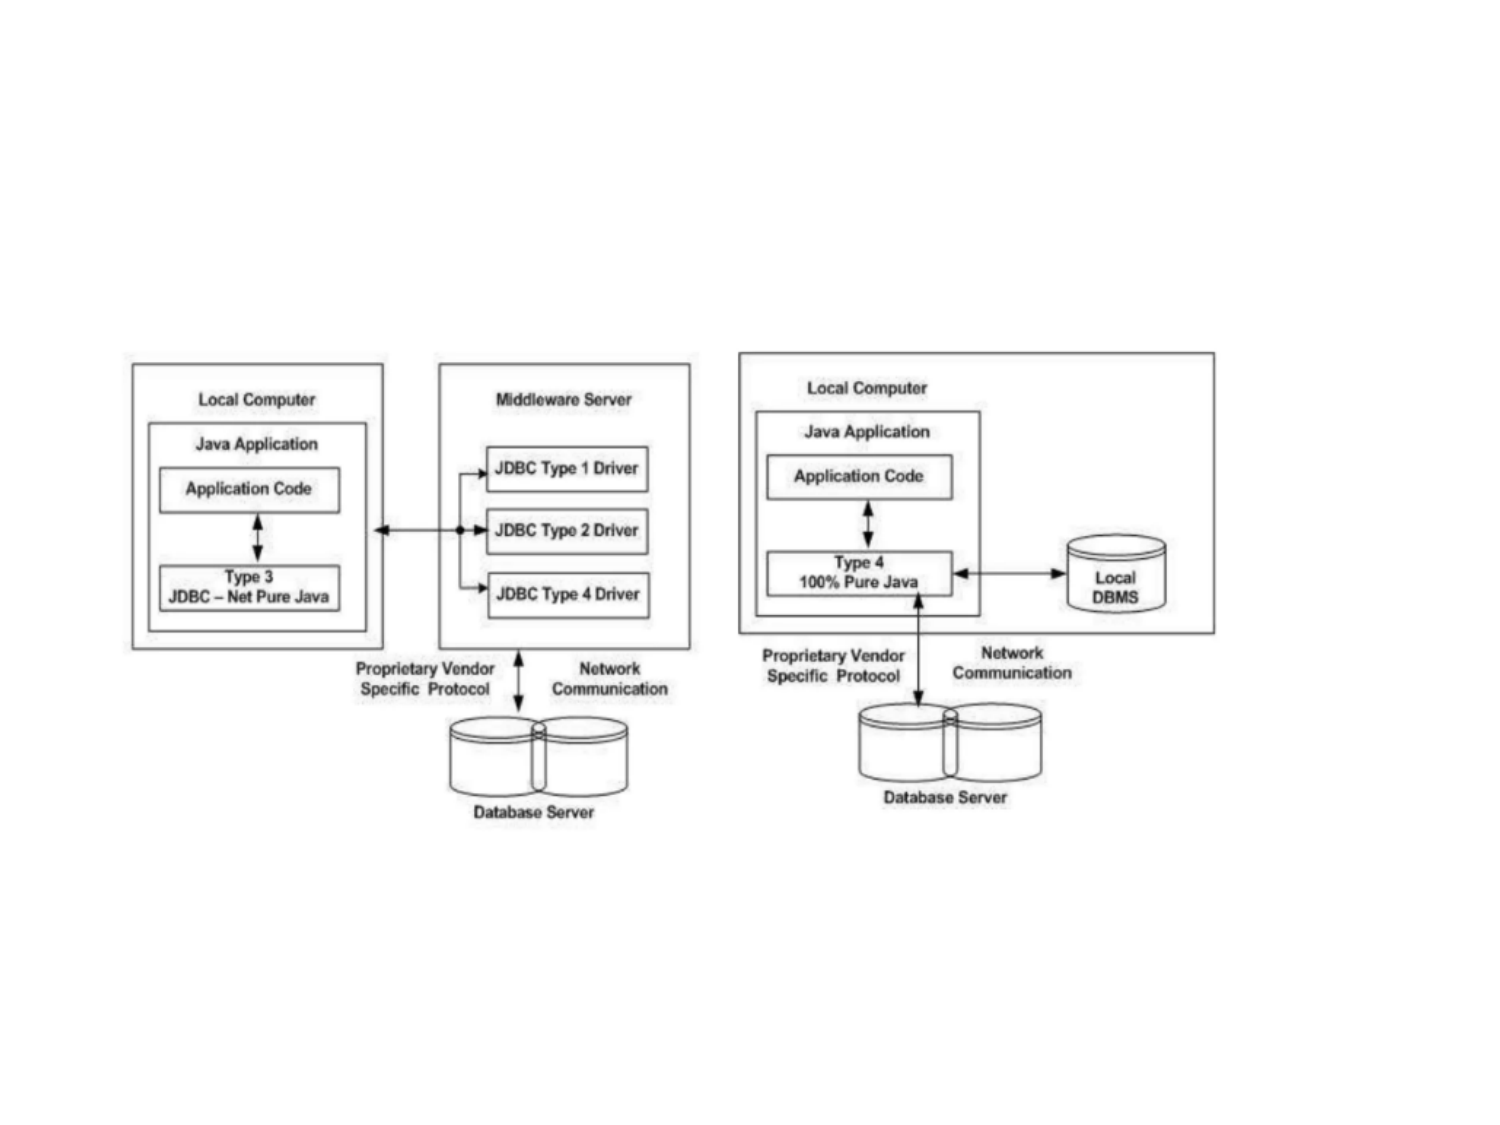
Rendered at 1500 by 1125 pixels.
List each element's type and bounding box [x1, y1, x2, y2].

list [74, 266, 1426, 1001]
